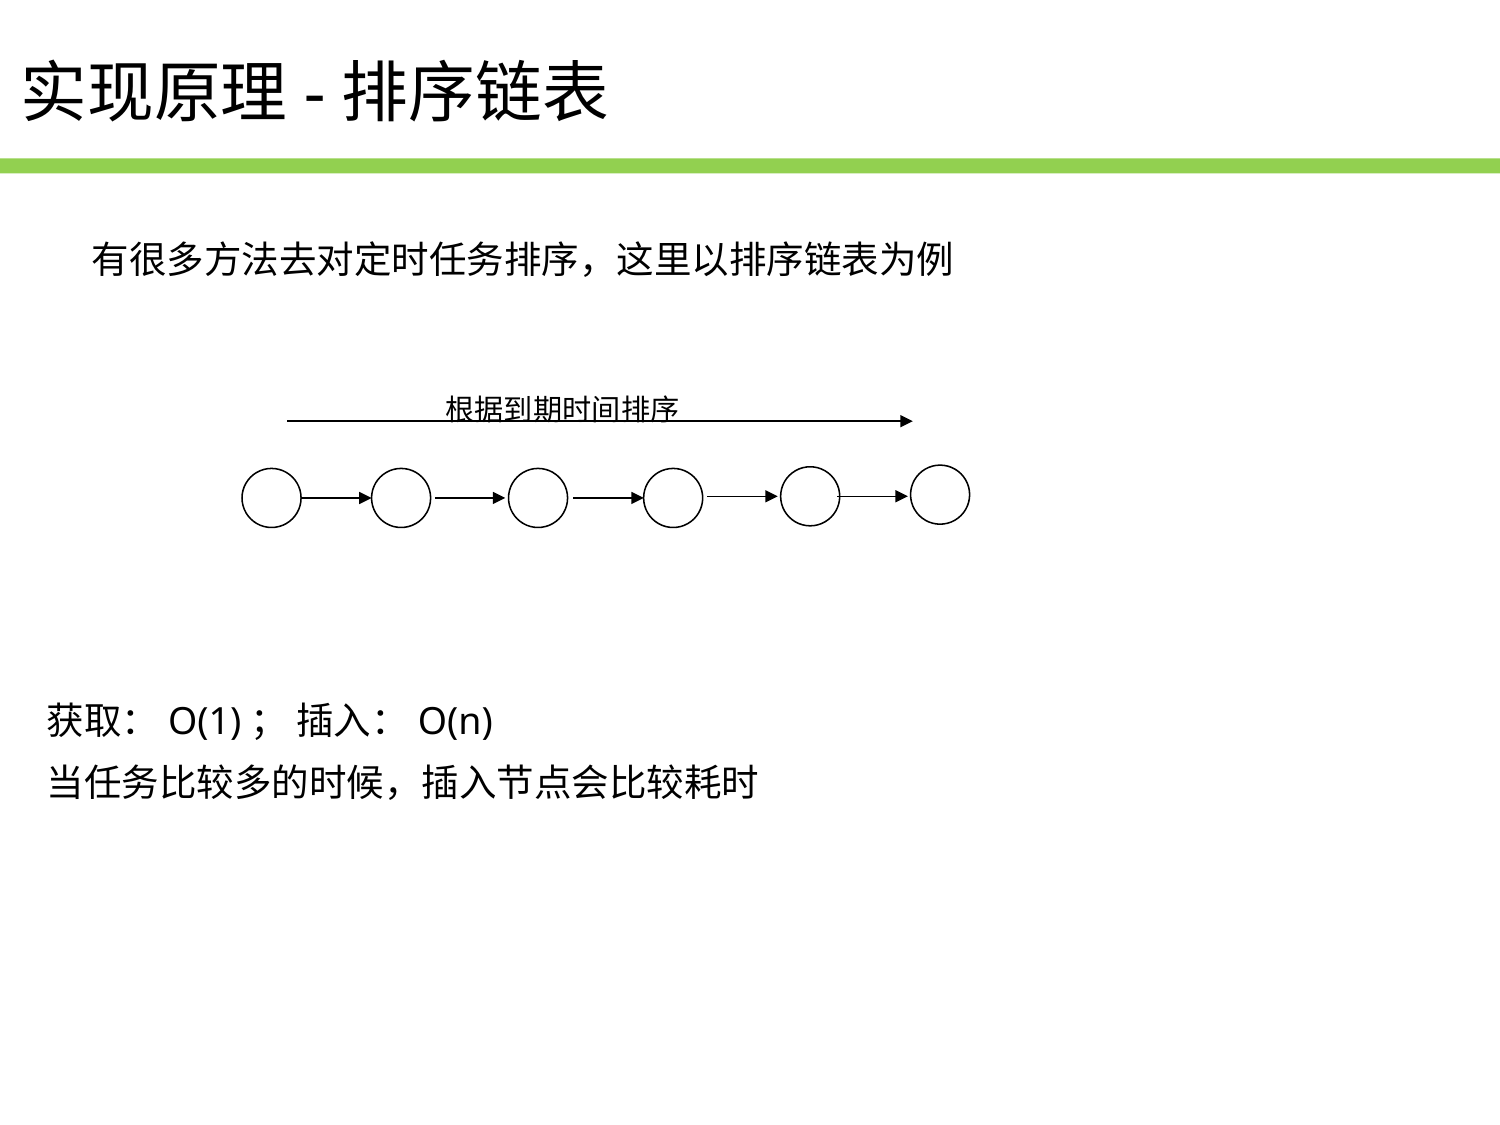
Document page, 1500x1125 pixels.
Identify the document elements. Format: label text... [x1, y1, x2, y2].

text_box [0, 158, 1500, 174]
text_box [241, 376, 970, 528]
text_box 有很多方法去对定时任务排序，这里以排序链表为例 [76, 219, 1046, 291]
text_box 实现原理-排序链表 [5, 42, 811, 138]
text_box 获取：O(1)； 插入：O(n) 当任务比较多的时候，插入节点会比较耗时 [31, 680, 1001, 823]
